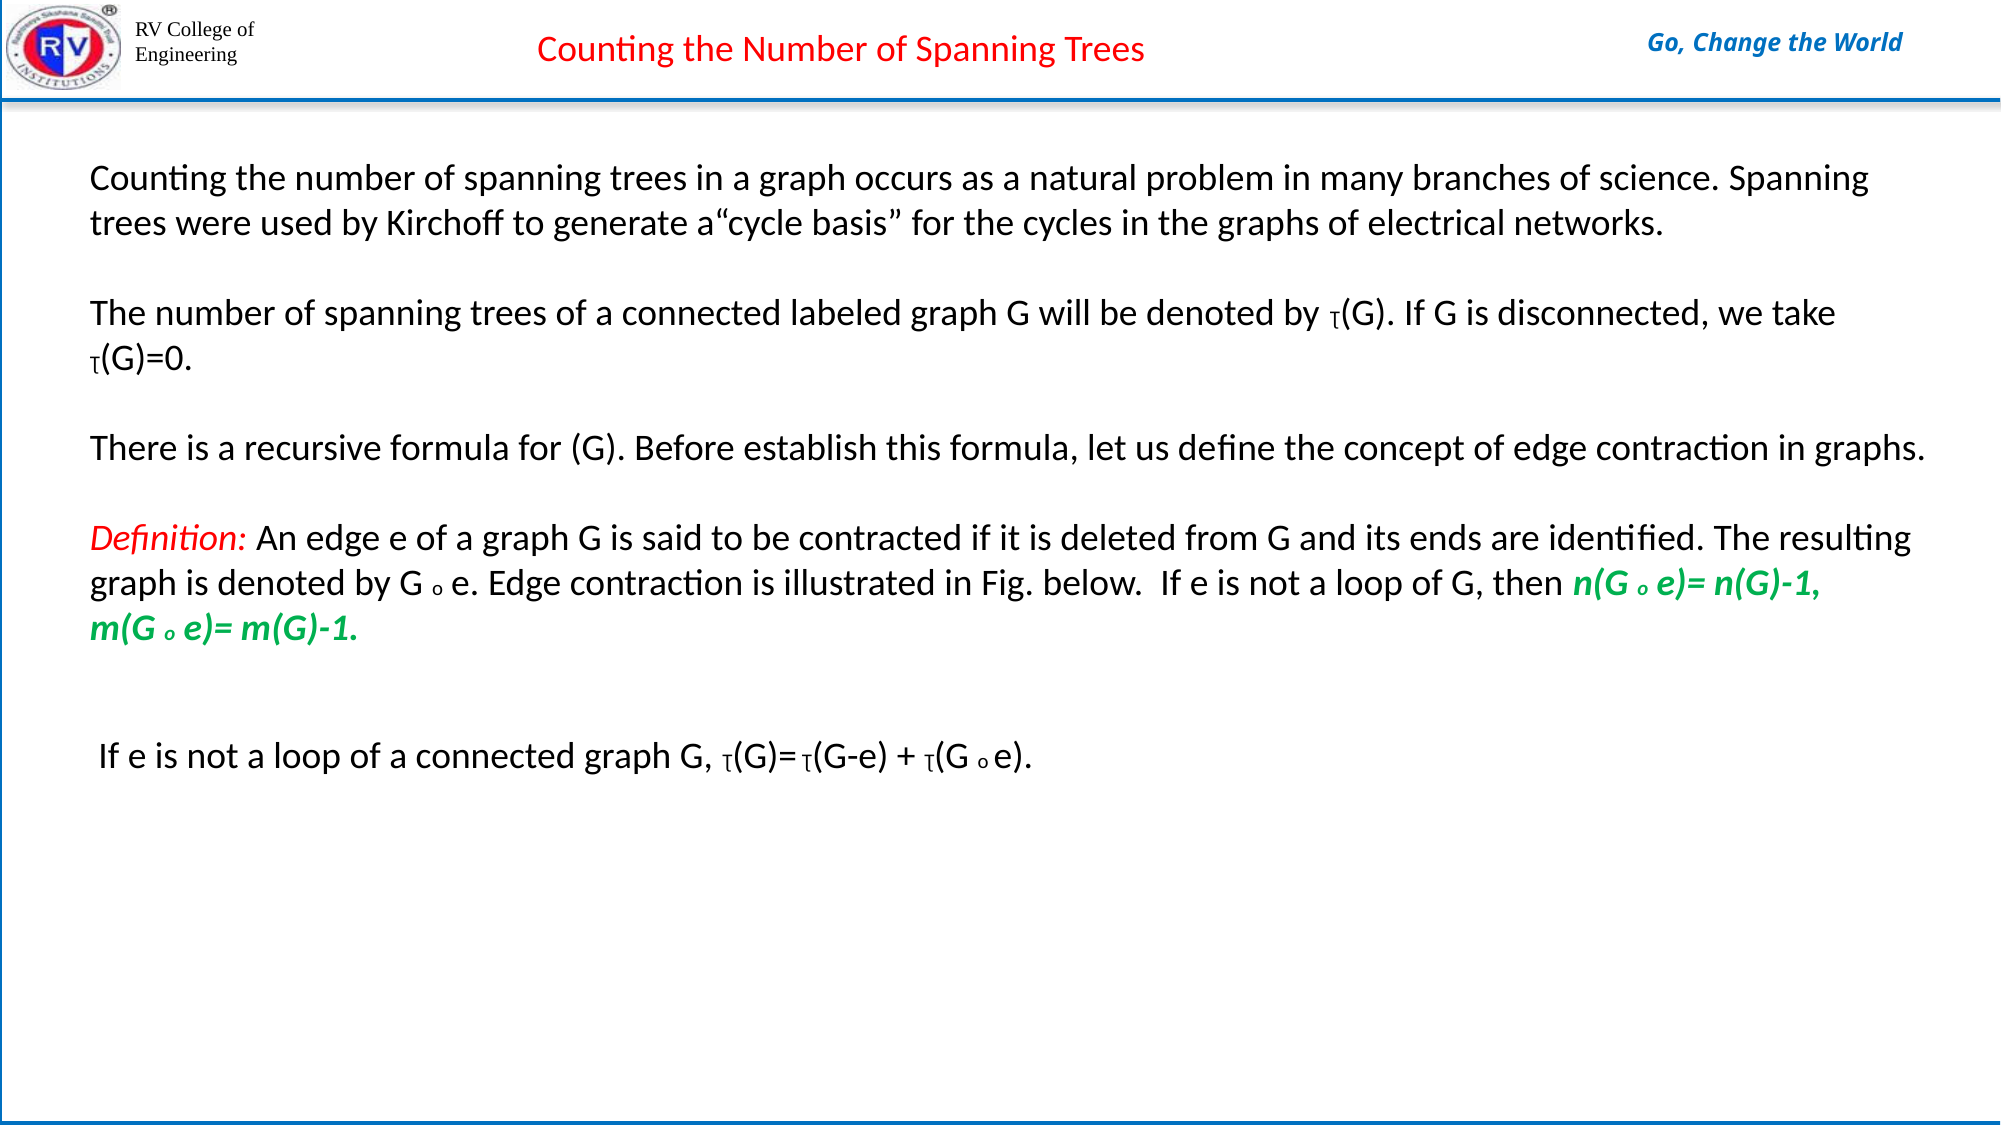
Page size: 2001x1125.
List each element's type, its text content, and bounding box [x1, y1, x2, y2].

text_box If e is not a loop of a connected graph G, Ʈ(G)= Ʈ(G-e) + Ʈ(G o e). [75, 723, 1958, 784]
picture [6, 4, 121, 90]
text_box Counting the Number of Spanning Trees [522, 16, 1161, 76]
text_box Counting the number of spanning trees in a graph occurs as a natural problem in many branches of science. Spanning trees were used by Kirchoff to generate a“cycle basis” for the cycles in the graphs of electrical networks. The number of spanning trees of a connected labeled graph G will be denoted by Ʈ(G). If G is disconnected, we take Ʈ(G)=0. There is a recursive formula for (G). Before establish this formula, let us deﬁne the concept of edge contraction in graphs. Deﬁnition: An edge e of a graph G is said to be contracted if it is deleted from G and its ends are identiﬁed. The resulting graph is denoted by G o e. Edge contraction is illustrated in Fig. below. If e is not a loop of G, then n(G o e)= n(G)-1, m(G o e)= m(G)-1. [75, 145, 1958, 656]
